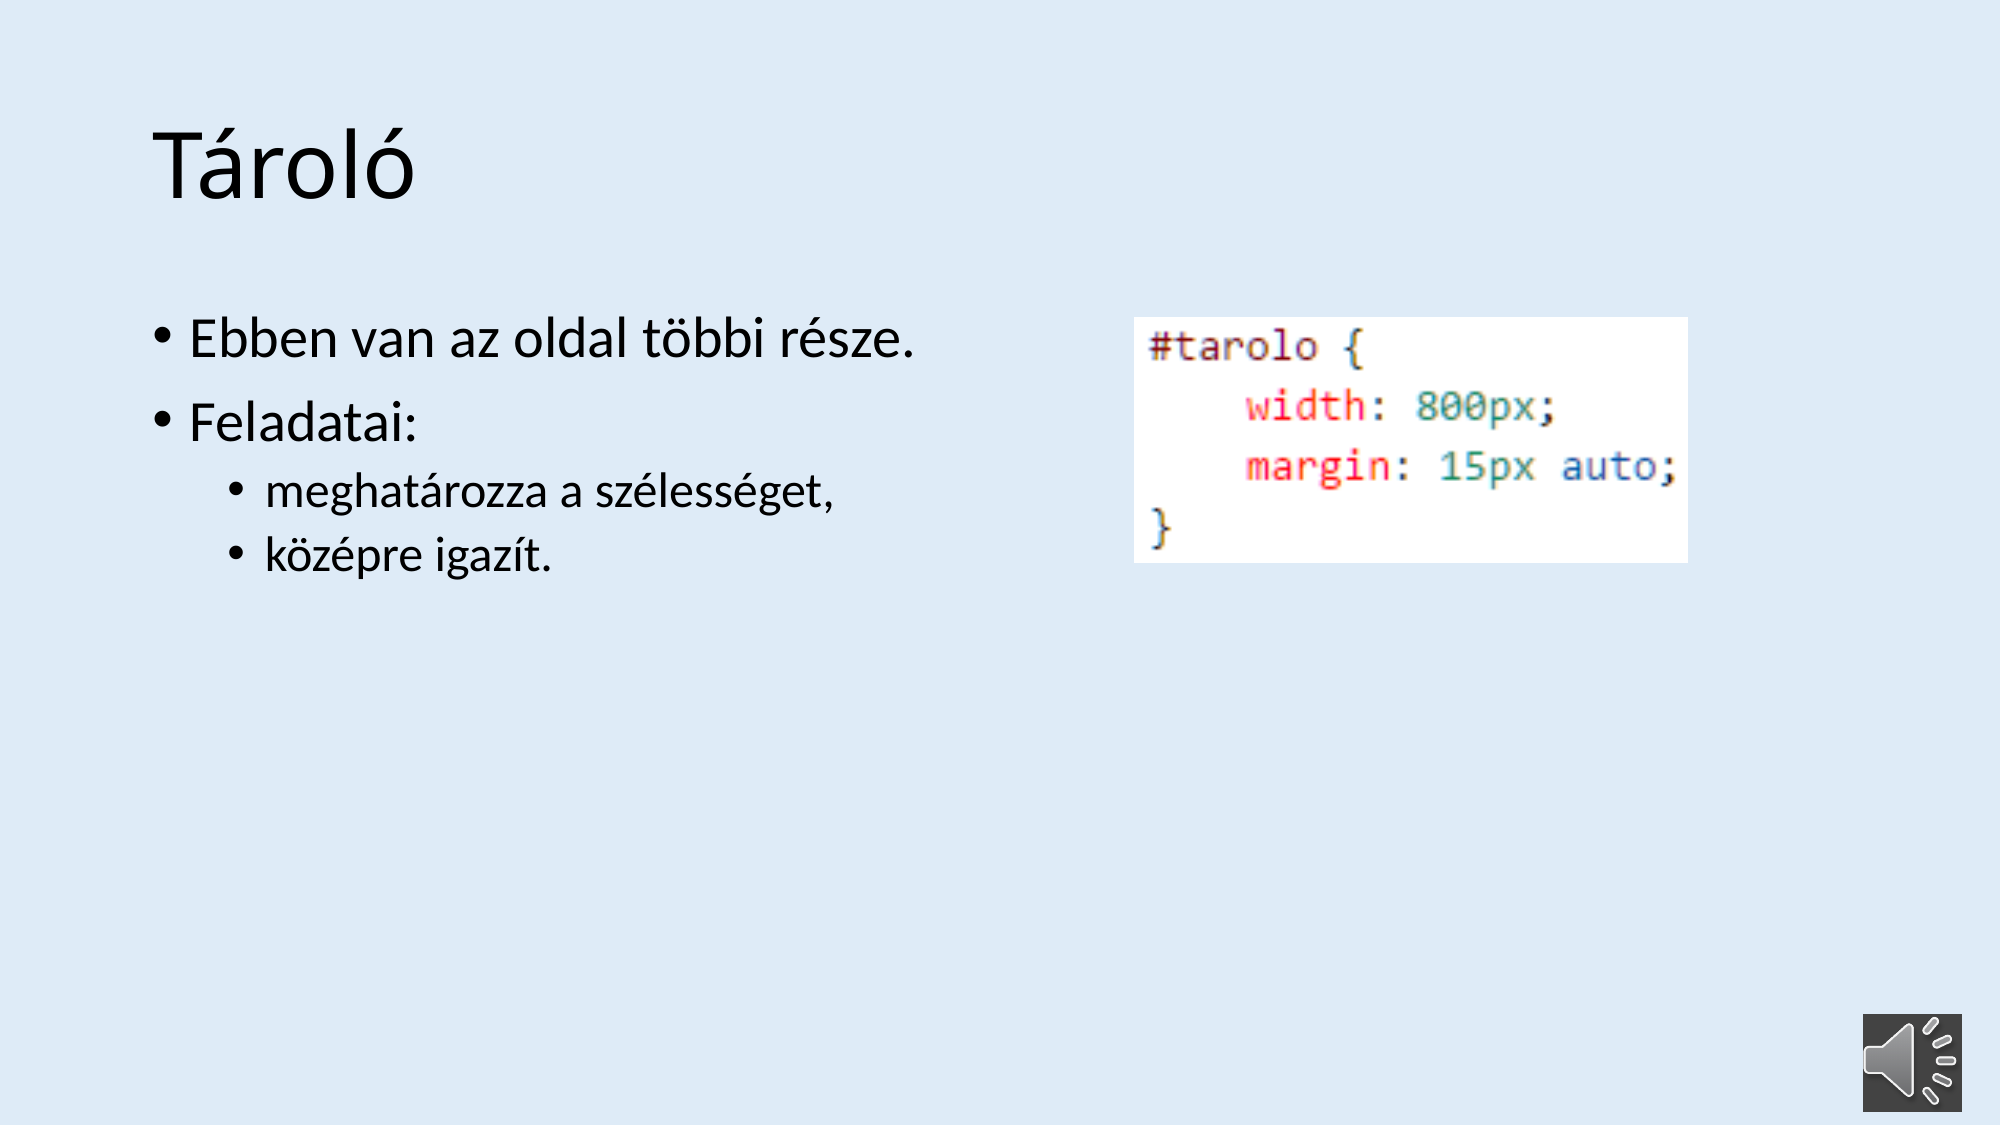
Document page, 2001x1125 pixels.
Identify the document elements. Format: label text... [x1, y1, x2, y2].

list Ebben van az oldal többi része. Feladatai: meghatározza a szélességet, középre igazít. [137, 299, 988, 1014]
picture [1862, 1013, 1963, 1114]
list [1134, 317, 1688, 563]
title Tároló [137, 59, 1863, 278]
